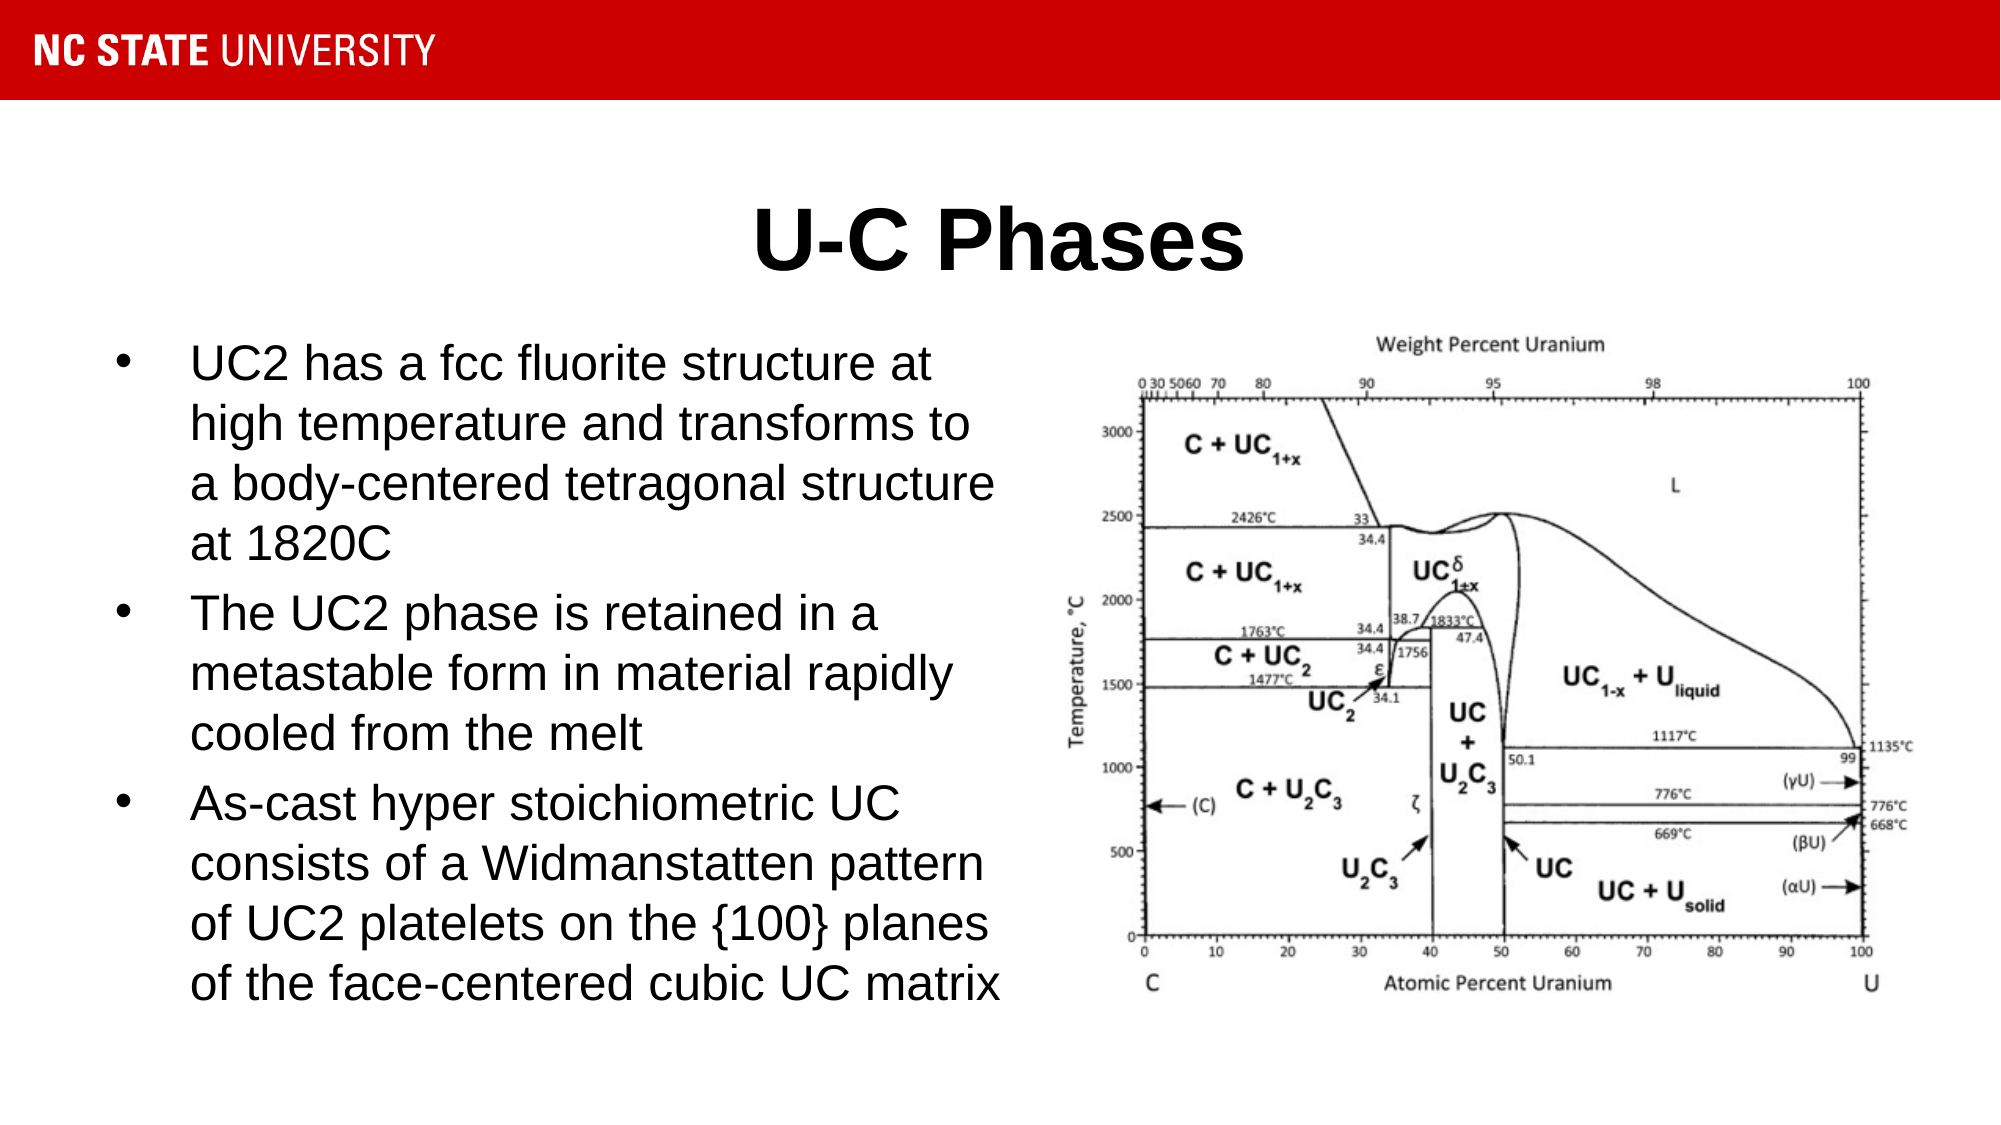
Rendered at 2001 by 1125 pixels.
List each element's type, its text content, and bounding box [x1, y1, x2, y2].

title U-C Phases [99, 147, 1900, 323]
list UC2 has a fcc fluorite structure at high temperature and transforms to a body-centered tetragonal structure at 1820C The UC2 phase is retained in a metastable form in material rapidly cooled from the melt As-cast hyper stoichiometric UC consists of a Widmanstatten pattern of UC2 platelets on the {100} planes of the face-centered cubic UC matrix [99, 322, 1027, 1005]
picture [0, 0, 2001, 100]
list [1066, 334, 1915, 994]
